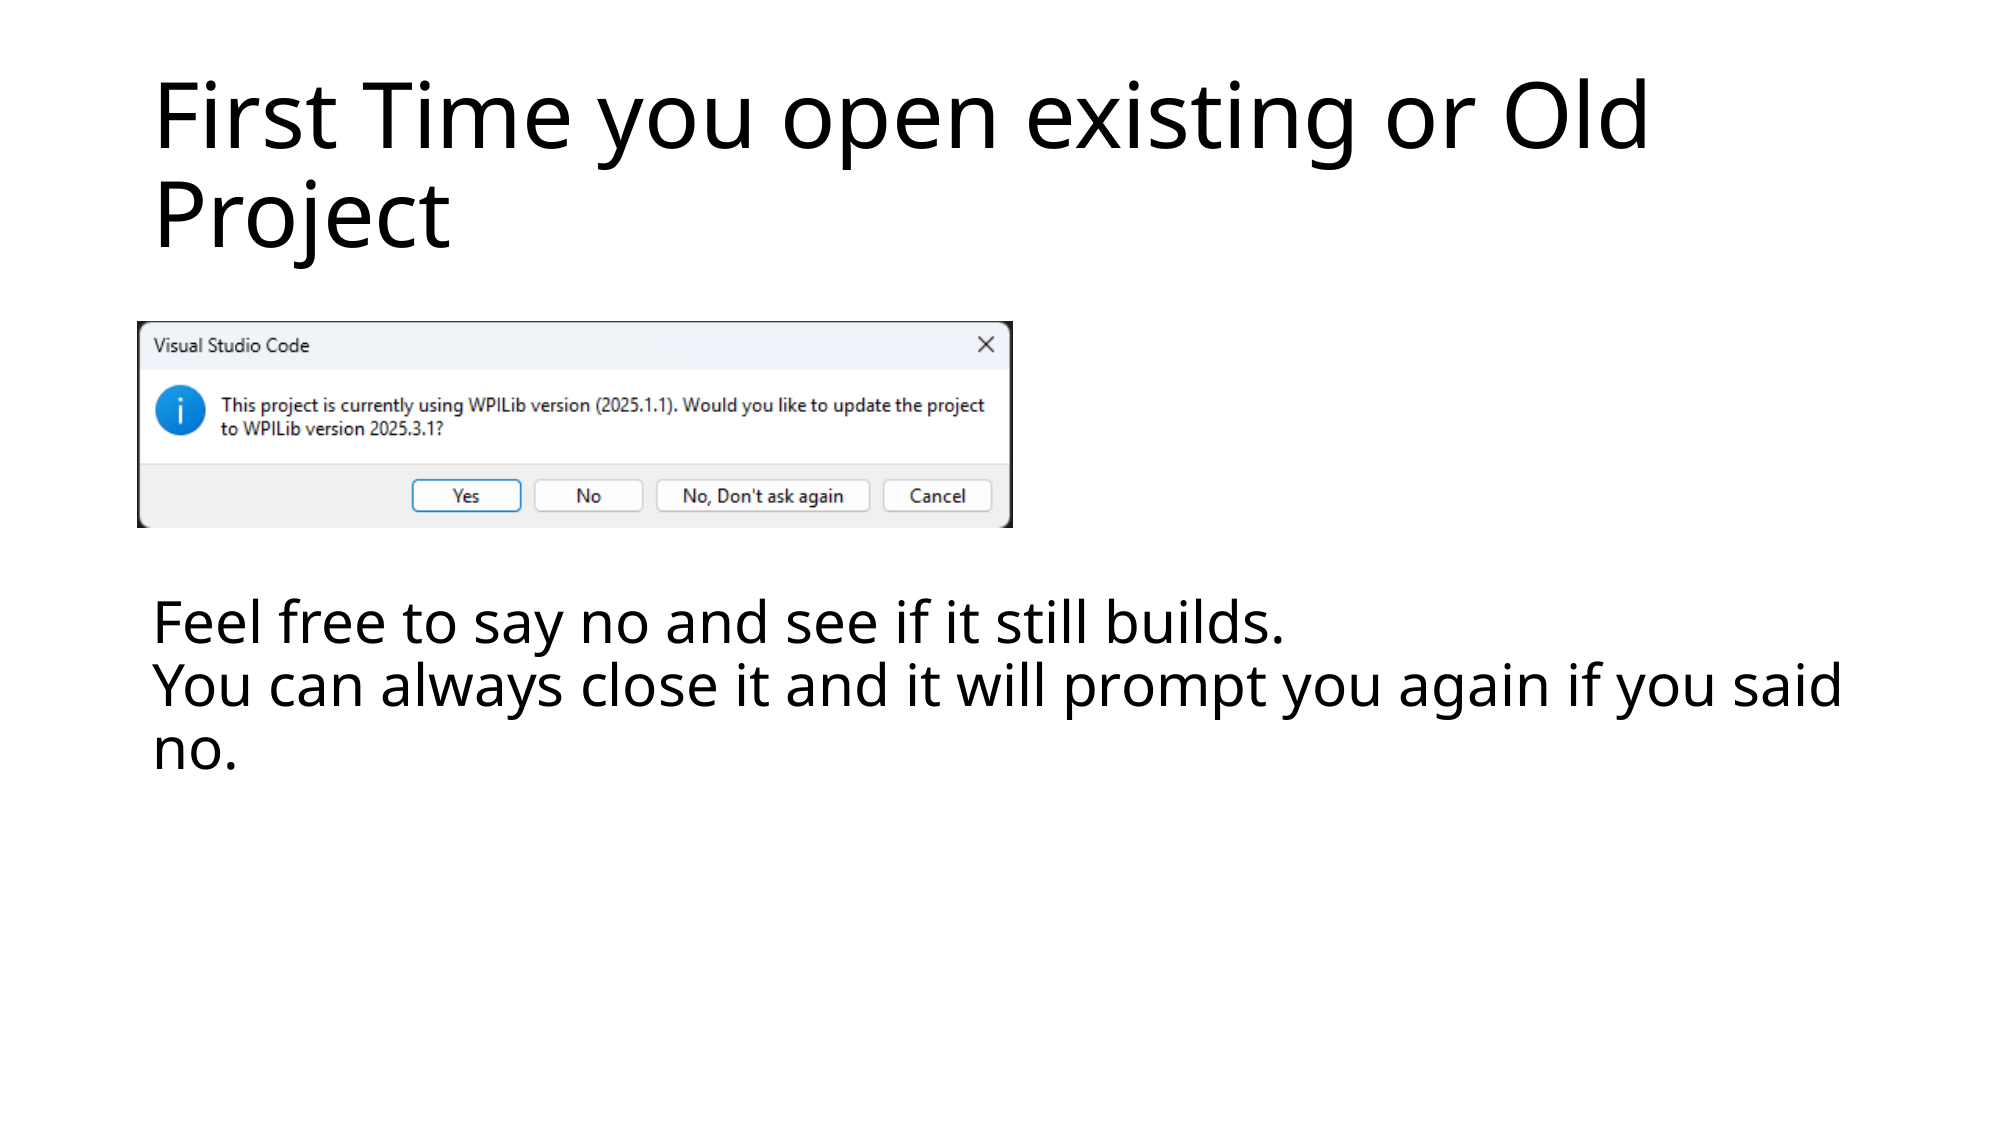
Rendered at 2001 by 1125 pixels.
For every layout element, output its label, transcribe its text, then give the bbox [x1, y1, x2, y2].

picture [136, 320, 1014, 528]
list Feel free to say no and see if it still builds. You can always close it and it will prompt you again if you said no. [137, 585, 1863, 778]
title First Time you open existing or Old Project [137, 59, 1863, 278]
